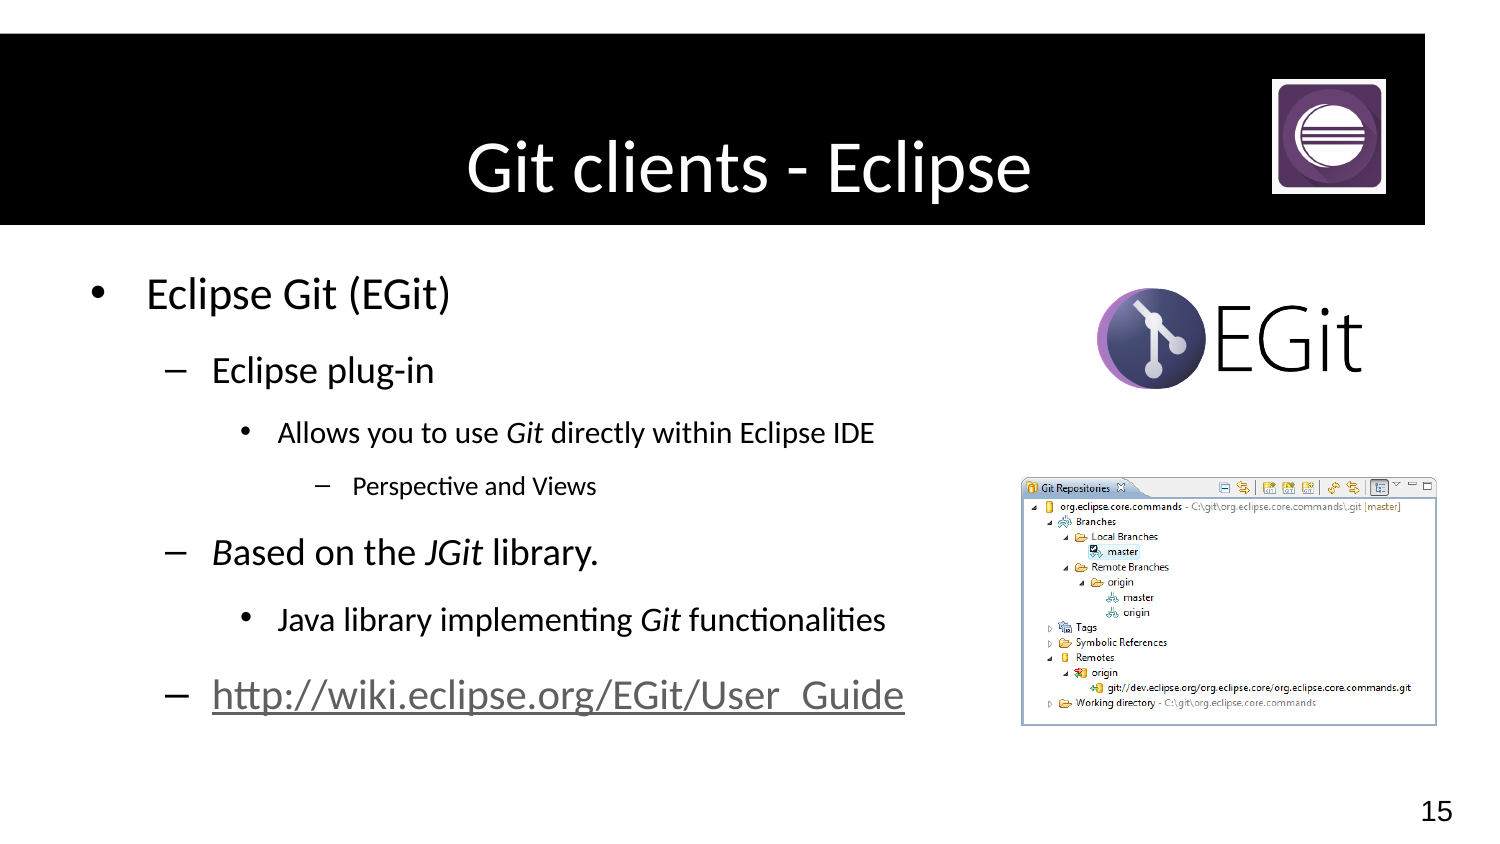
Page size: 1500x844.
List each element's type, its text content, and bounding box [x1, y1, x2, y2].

picture [1096, 288, 1362, 389]
picture [1021, 477, 1438, 726]
list Eclipse Git (EGit) Eclipse plug-in Allows you to use Git directly within Eclipse IDE Perspective and Views Based on the JGit library. Java library implementing Git functionalities http://wiki.eclipse.org/EGit/User_Guide [75, 234, 1425, 754]
picture [1271, 77, 1388, 194]
title Git clients - Eclipse [75, 33, 1425, 223]
